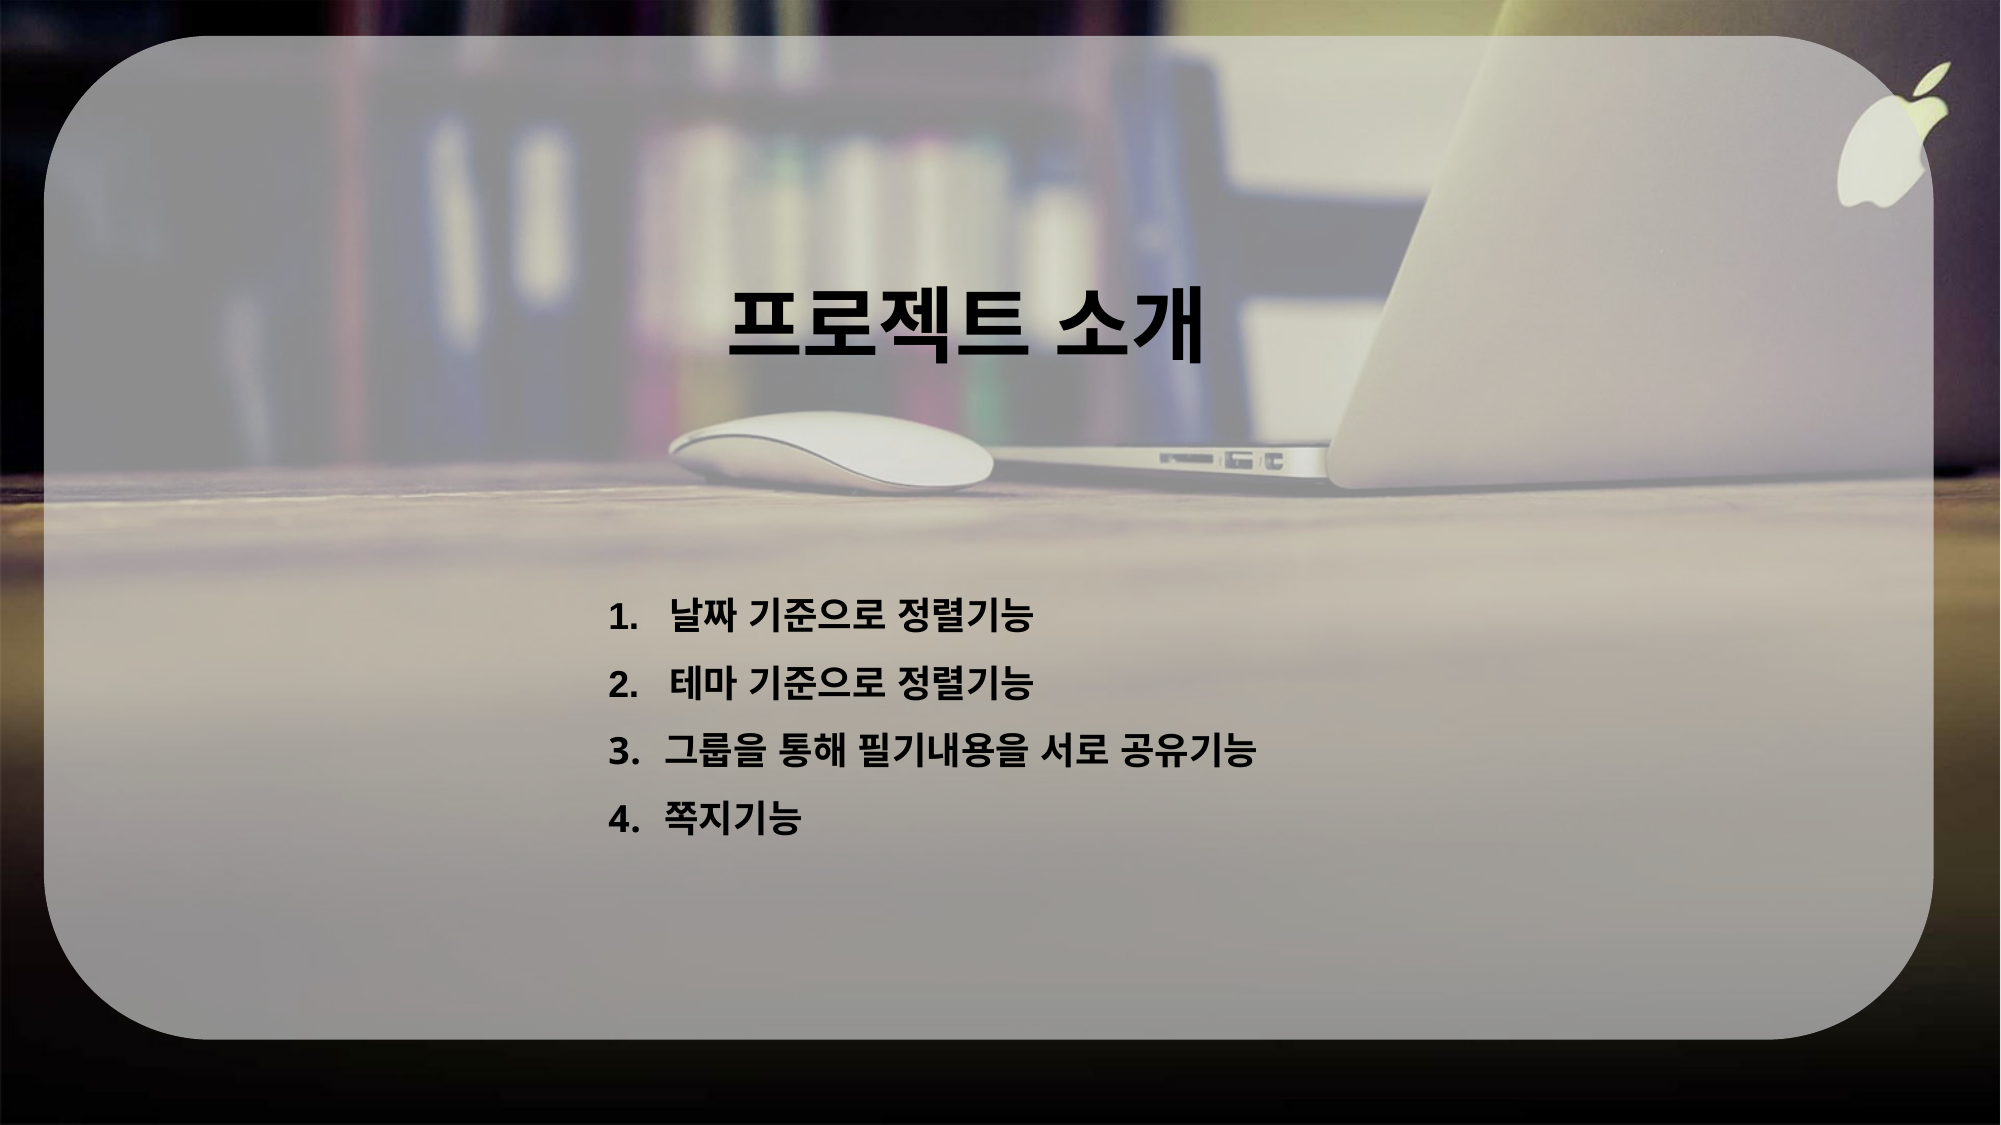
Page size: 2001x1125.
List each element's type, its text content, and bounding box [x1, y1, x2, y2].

text_box 프로젝트 소개 [711, 185, 1289, 451]
picture [0, 0, 2001, 1125]
text_box [42, 34, 1935, 1041]
text_box 1. 날짜 기준으로 정렬기능 2. 테마 기준으로 정렬기능 그룹을 통해 필기내용을 서로 공유기능 쪽지기능 [593, 562, 1508, 848]
